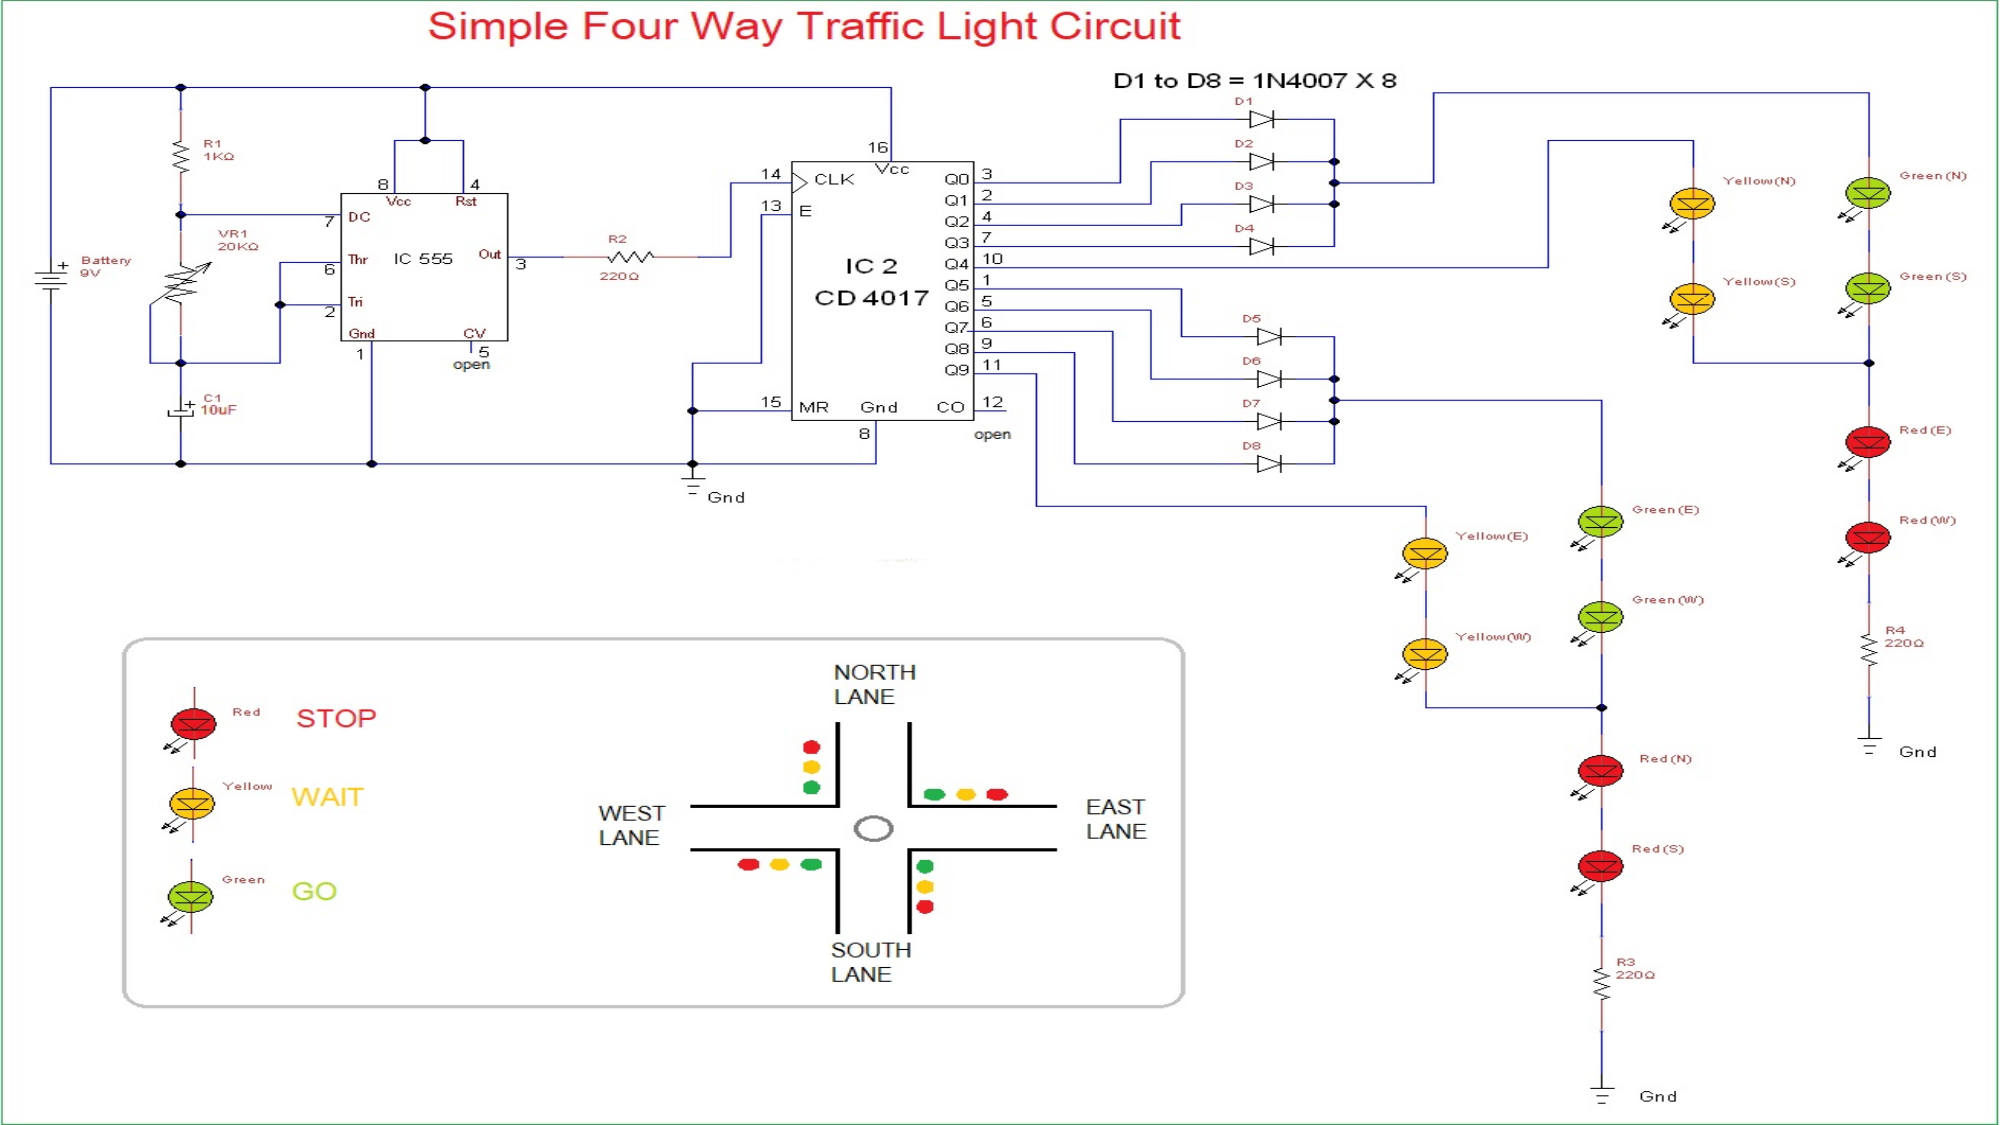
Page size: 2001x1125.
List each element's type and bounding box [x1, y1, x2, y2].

list [0, 0, 2000, 1125]
